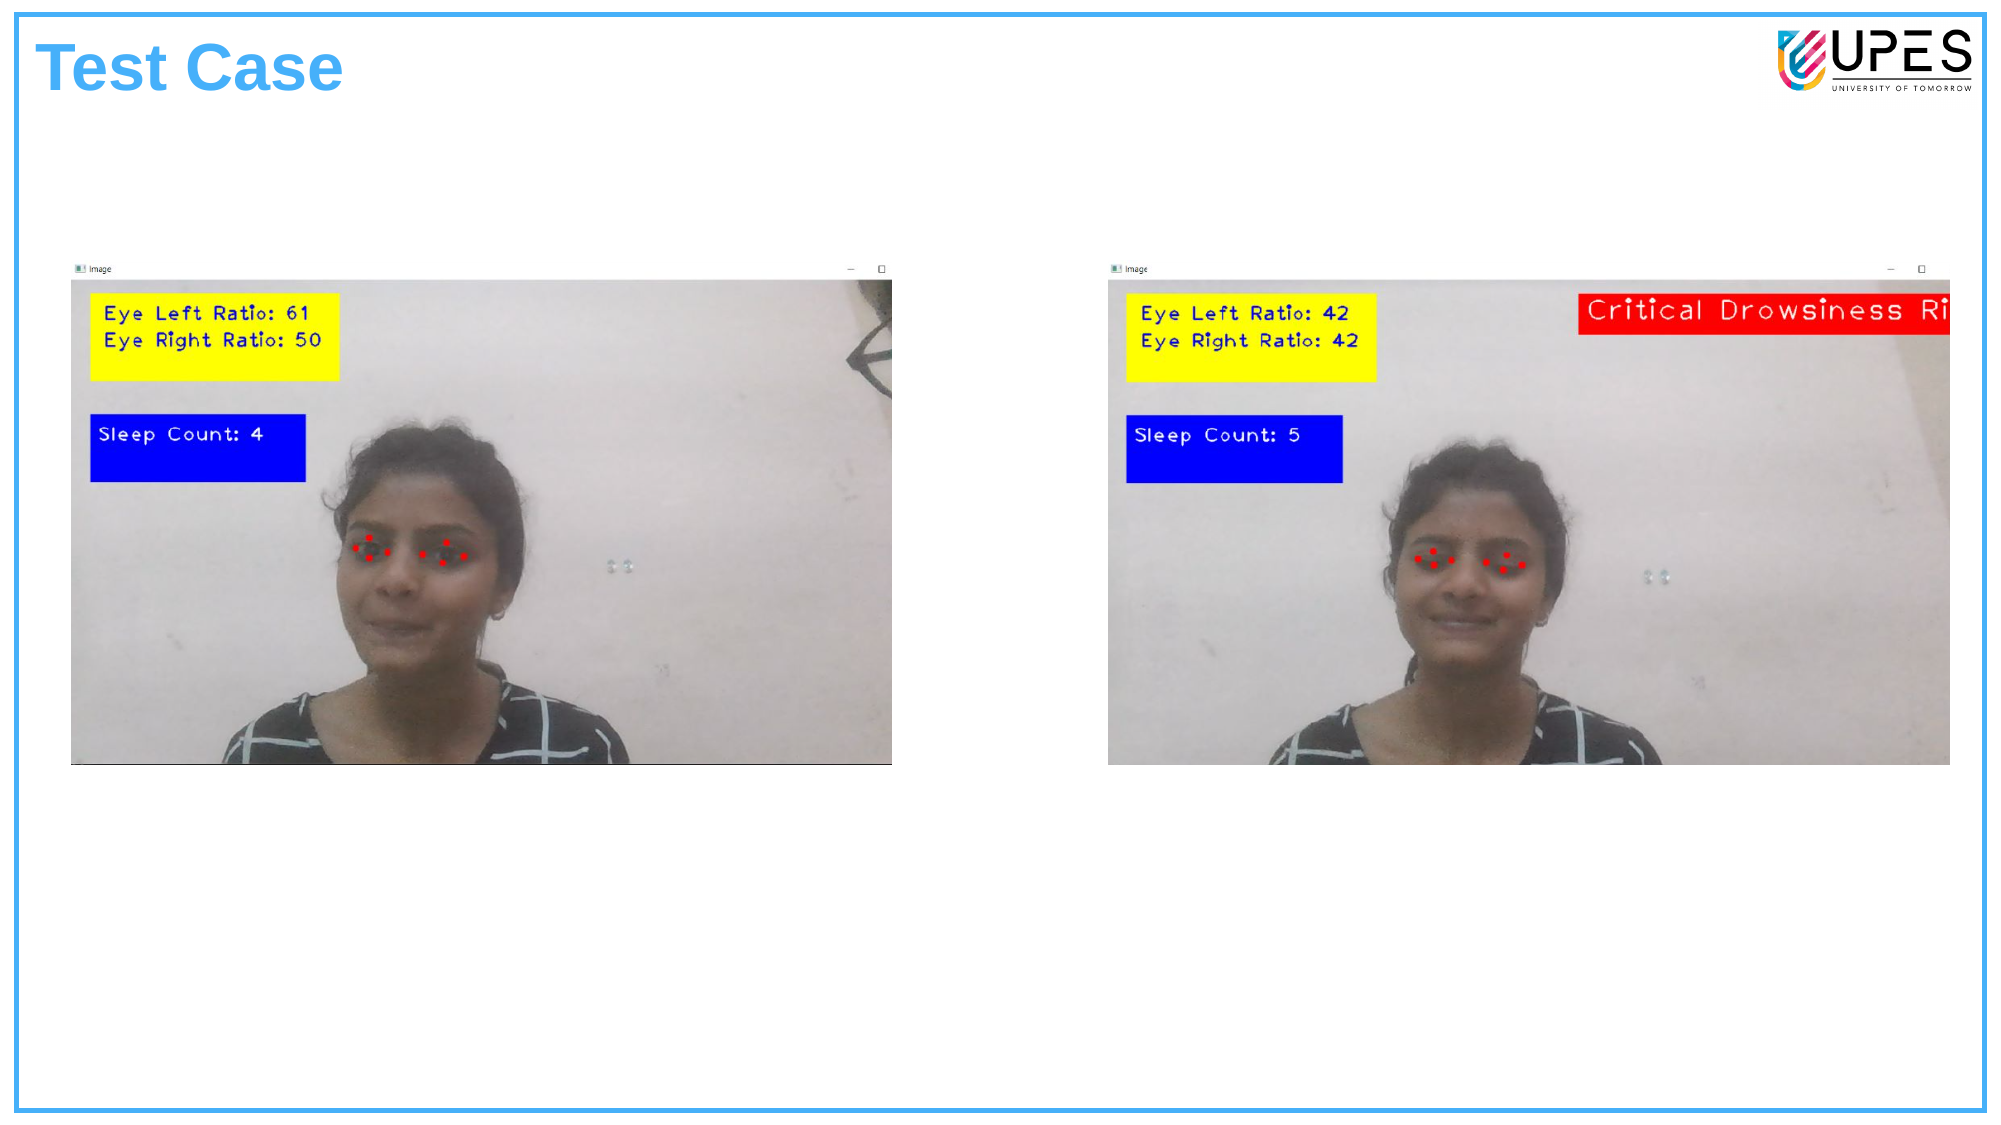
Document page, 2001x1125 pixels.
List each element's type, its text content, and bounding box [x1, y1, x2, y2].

picture [1758, 20, 1978, 110]
picture [71, 260, 892, 765]
picture [1108, 260, 1950, 765]
text_box Test Case [20, 16, 1256, 111]
